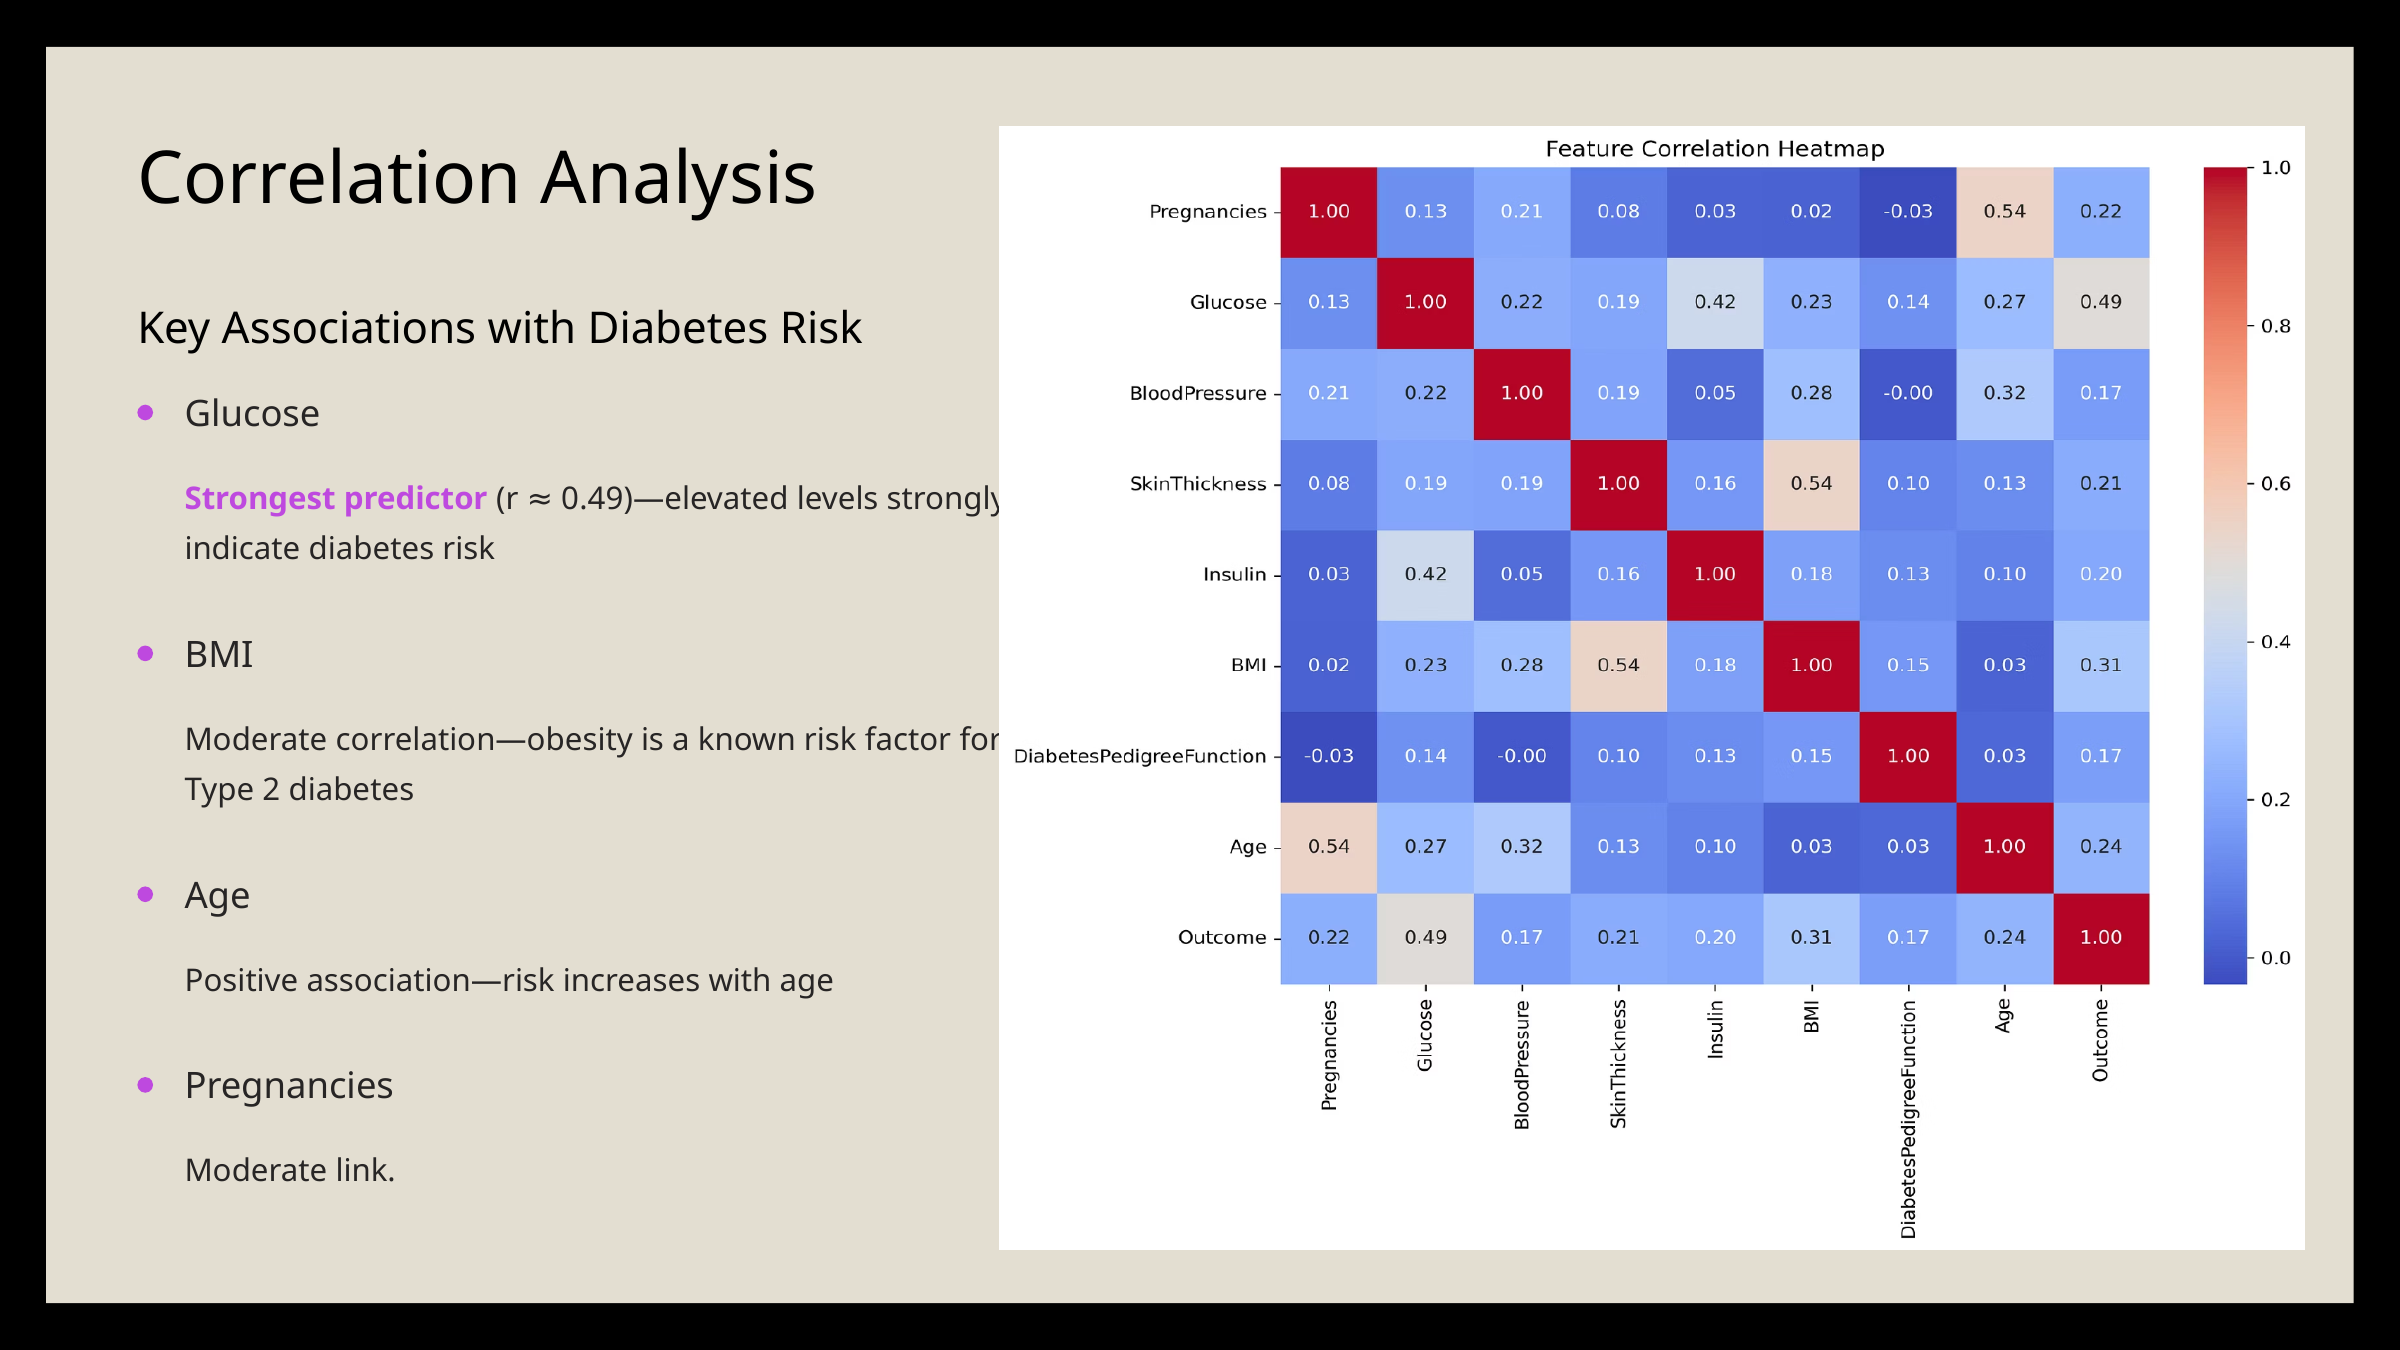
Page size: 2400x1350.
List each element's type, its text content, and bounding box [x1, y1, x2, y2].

text_box Key Associations with Diabetes Risk [137, 297, 907, 353]
text_box Pregnancies [184, 1060, 554, 1107]
text_box [137, 886, 154, 903]
text_box Correlation Analysis [137, 126, 877, 219]
text_box [137, 1077, 154, 1093]
text_box BMI [184, 628, 554, 676]
picture [999, 126, 2305, 1250]
text_box Glucose [184, 387, 554, 435]
text_box Moderate link. [184, 1138, 994, 1189]
text_box Age [184, 869, 554, 916]
text_box Strongest predictor (r ≈ 0.49)—elevated levels strongly indicate diabetes risk [184, 465, 994, 567]
text_box [137, 404, 154, 421]
text_box Positive association—risk increases with age [184, 947, 994, 998]
text_box [137, 645, 154, 662]
text_box Moderate correlation—obesity is a known risk factor for Type 2 diabetes [184, 706, 994, 807]
